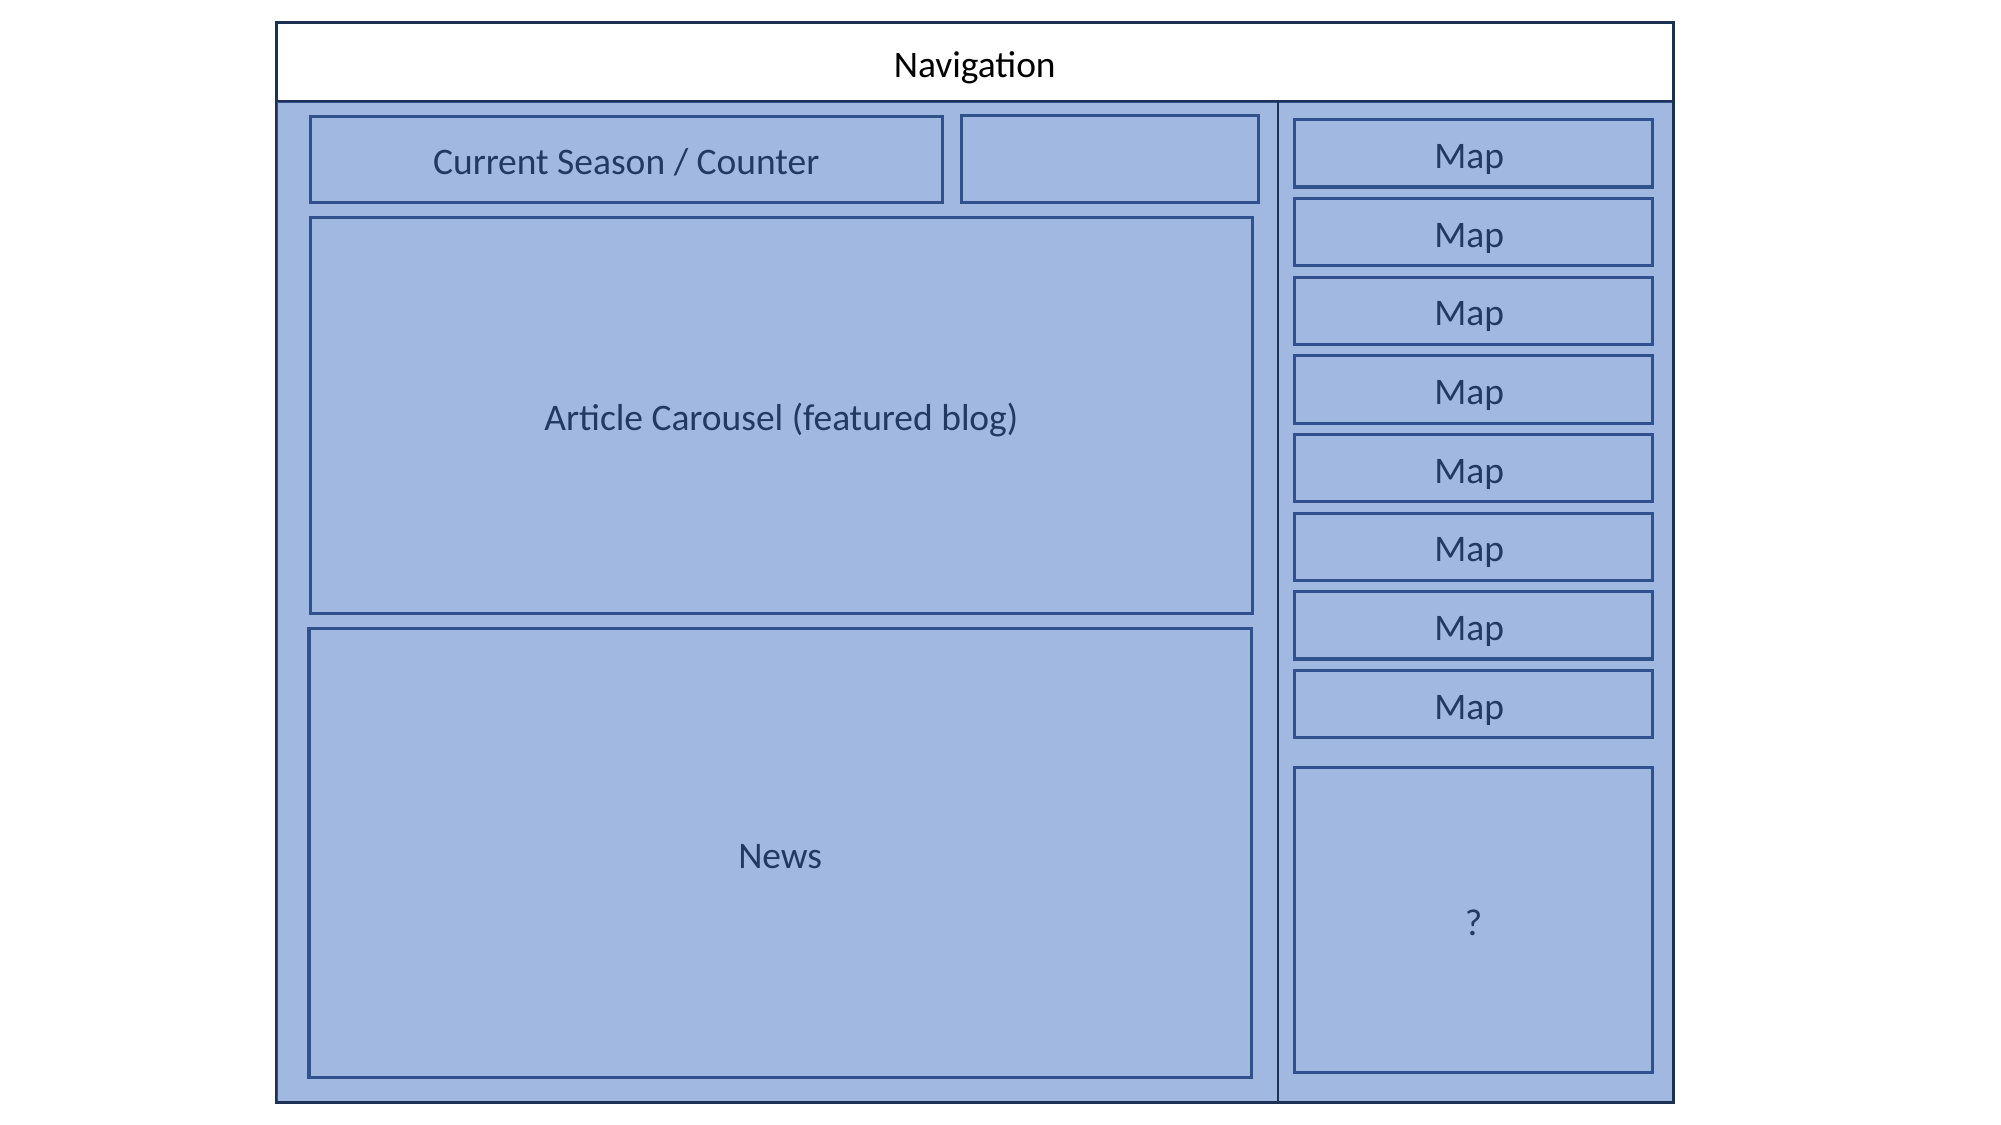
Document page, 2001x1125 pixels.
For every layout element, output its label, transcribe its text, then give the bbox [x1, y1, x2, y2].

text_box Navigation [275, 22, 1675, 100]
text_box [275, 100, 1277, 1103]
text_box [1277, 100, 1675, 1103]
